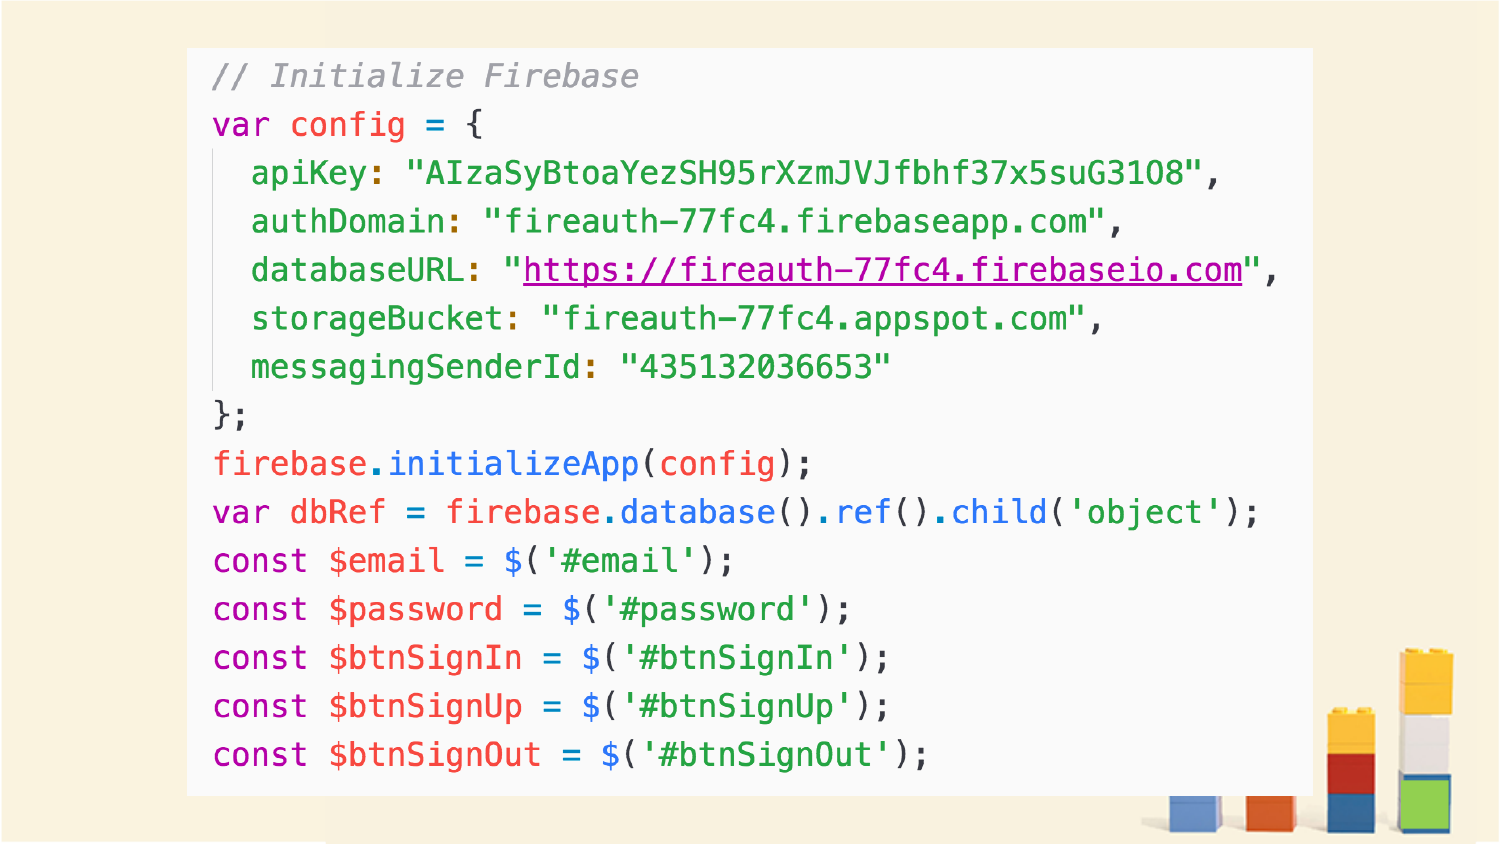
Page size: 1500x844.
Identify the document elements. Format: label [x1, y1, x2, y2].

slide_number [1400, 779, 1450, 830]
picture [0, 0, 1500, 844]
